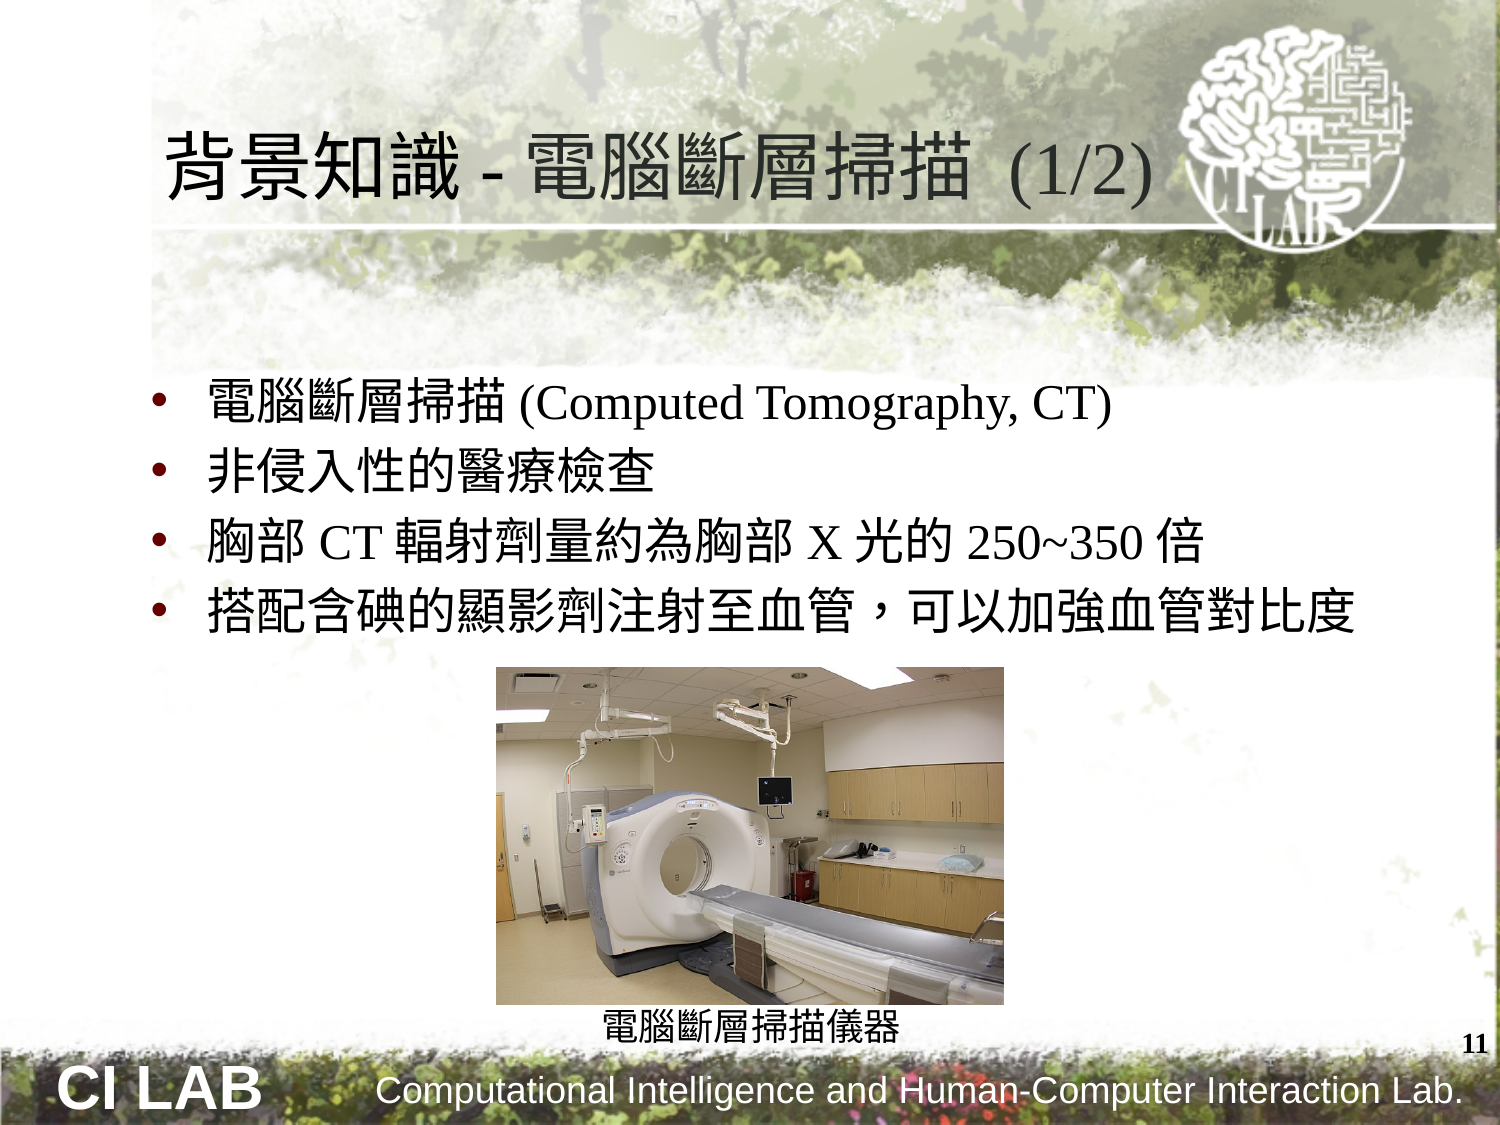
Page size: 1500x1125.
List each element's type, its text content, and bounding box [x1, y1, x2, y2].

text_box 電腦斷層掃描儀器 [586, 1014, 917, 1056]
list 電腦斷層掃描(Computed Tomography, CT) 非侵入性的醫療檢查 胸部CT輻射劑量約為胸部X光的250~350倍 搭配含碘的顯影劑注射至血管，可以加強血管對比度 [135, 361, 1398, 973]
title 背景知識-電腦斷層掃描 (1/2) [147, 31, 1448, 219]
slide_number 11 [1426, 985, 1500, 1067]
picture [0, 0, 1500, 1125]
